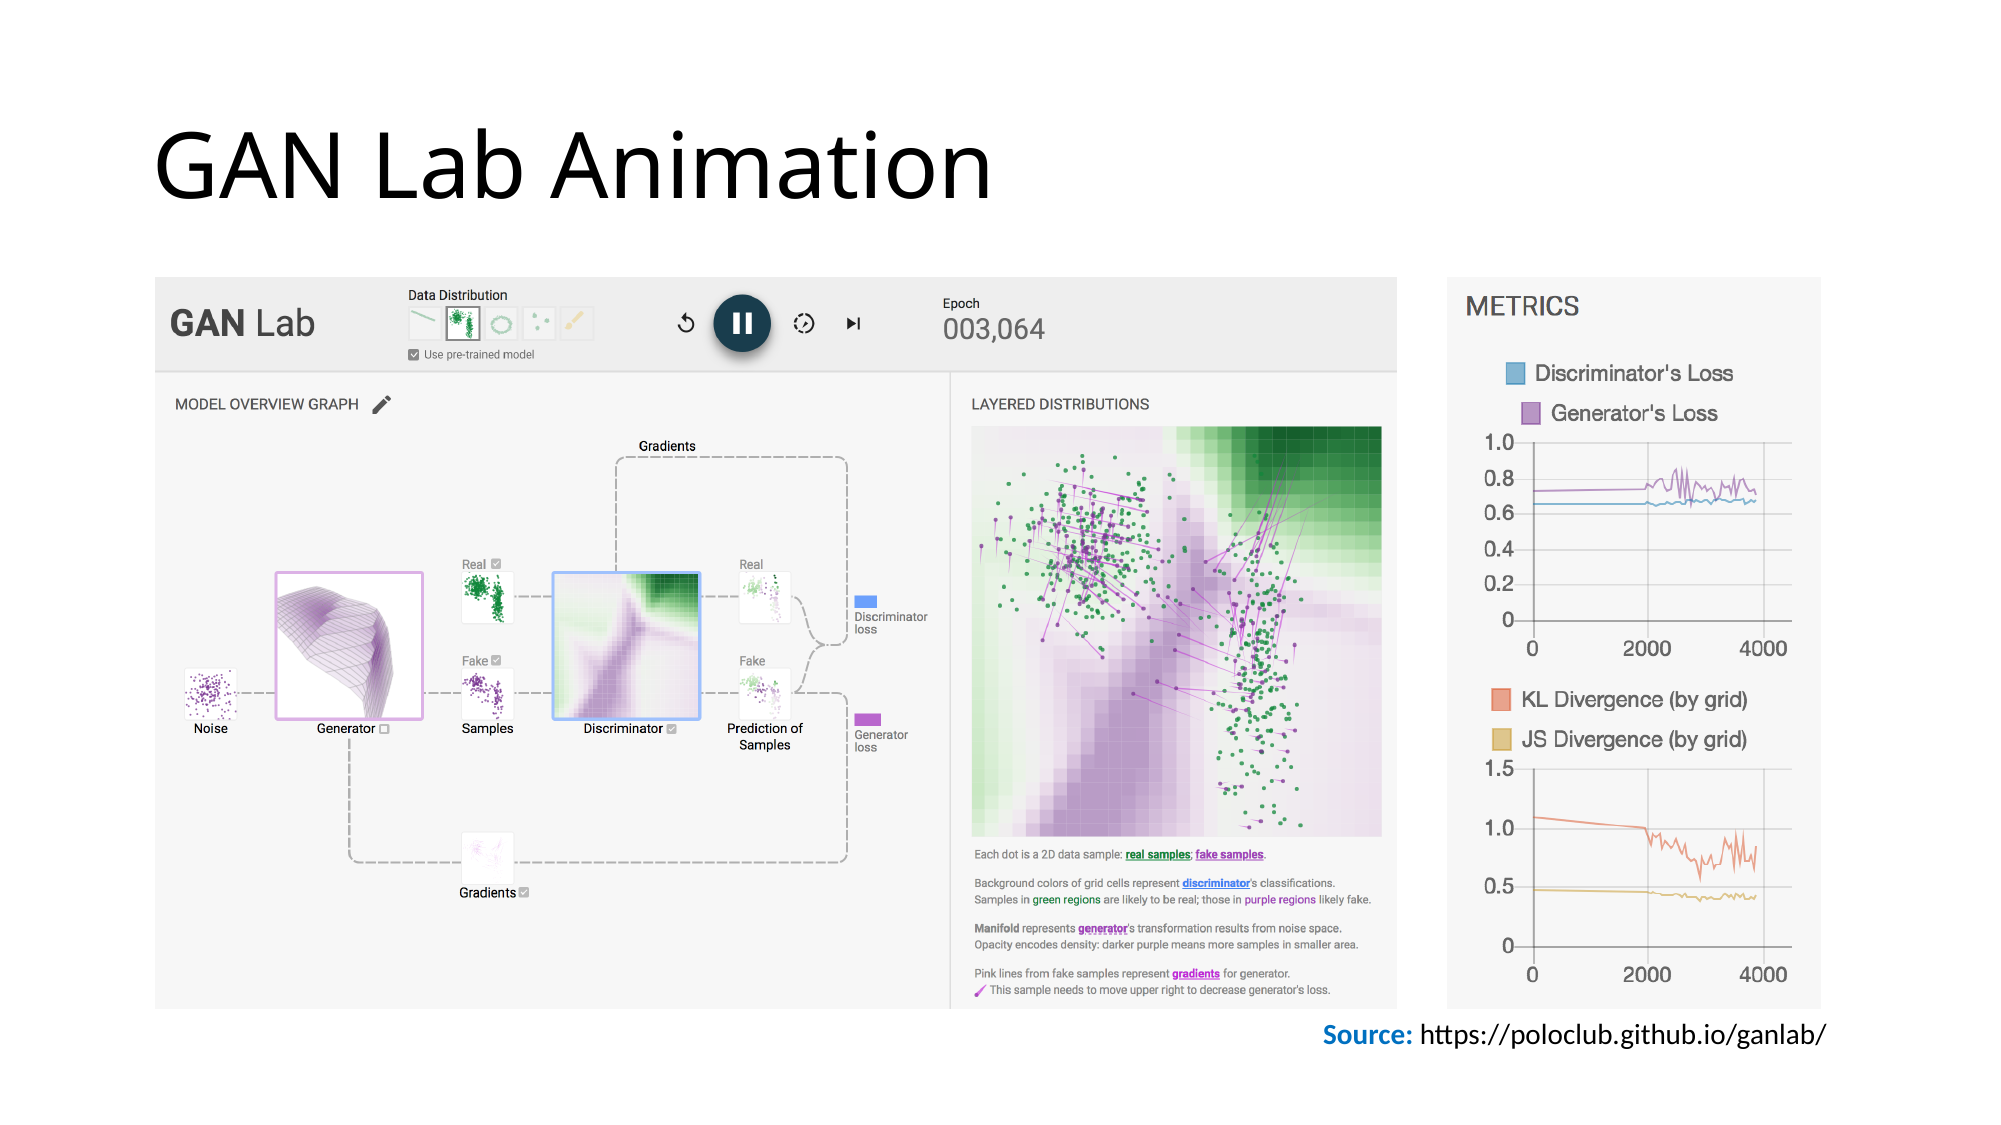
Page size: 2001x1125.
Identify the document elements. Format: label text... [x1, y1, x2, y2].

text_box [155, 277, 1845, 1060]
title GAN Lab Animation [137, 59, 1863, 278]
